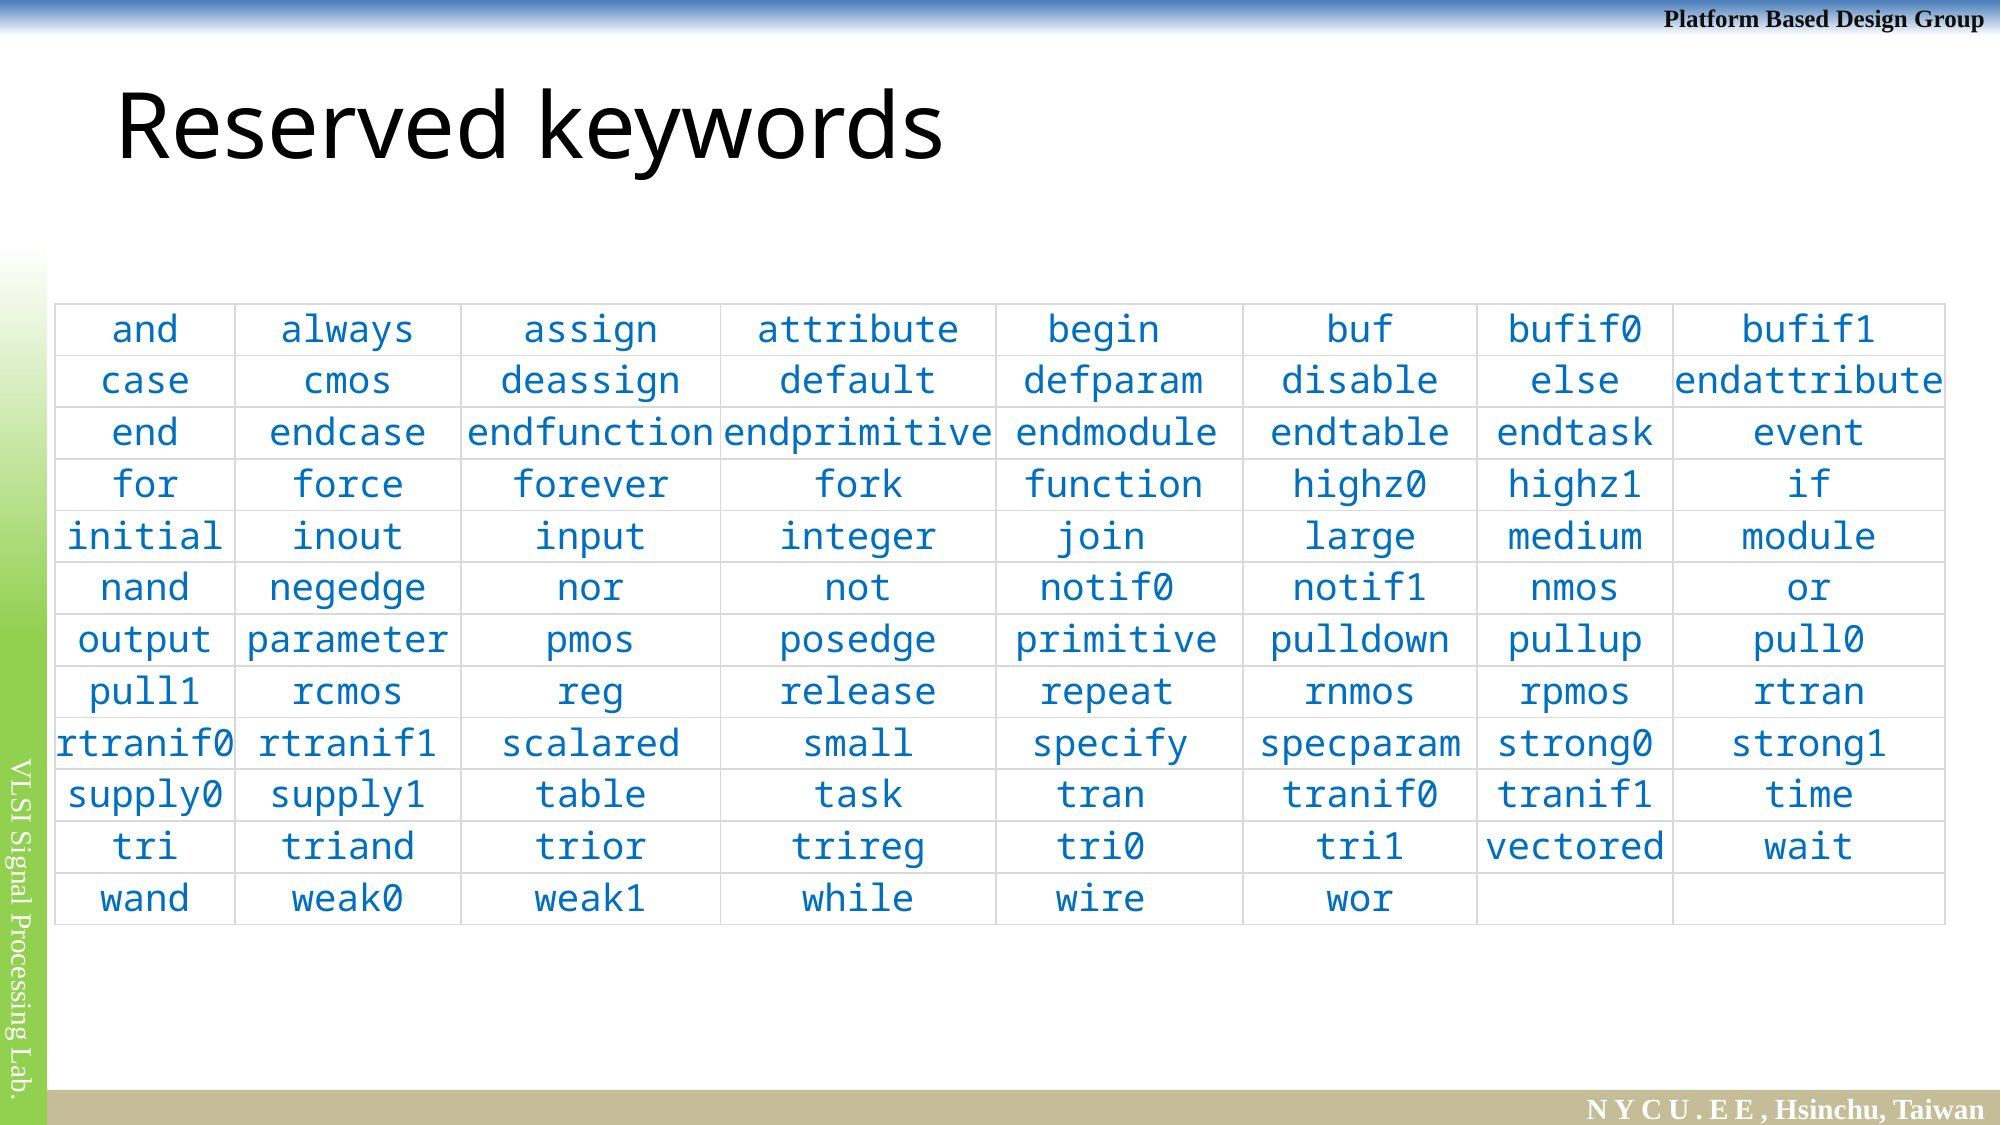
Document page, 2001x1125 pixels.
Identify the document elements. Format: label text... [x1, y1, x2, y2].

table_cell posedge [721, 615, 995, 665]
table_cell rcmos [236, 667, 460, 717]
table_cell or [1674, 563, 1944, 613]
table_cell time [1674, 770, 1944, 820]
table_cell case [56, 356, 234, 406]
table_cell small [721, 718, 995, 768]
table_cell else [1478, 356, 1672, 406]
table_cell nor [462, 563, 720, 613]
table_cell reg [462, 667, 720, 717]
table_cell supply0 [56, 770, 234, 820]
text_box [0, 472, 47, 476]
table_cell vectored [1478, 822, 1672, 872]
table_cell triand [236, 822, 460, 872]
table_cell large [1244, 511, 1476, 561]
table_cell for [56, 460, 234, 510]
table_cell weak1 [462, 874, 720, 924]
table_cell default [721, 356, 995, 406]
table_cell defparam [997, 356, 1242, 406]
table_cell rpmos [1478, 667, 1672, 717]
table_cell end [56, 408, 234, 458]
table_cell join [997, 511, 1242, 561]
table_cell strong1 [1674, 718, 1944, 768]
table_cell force [236, 460, 460, 510]
table_cell highz1 [1478, 460, 1672, 510]
table_cell cmos [236, 356, 460, 406]
table_cell weak0 [236, 874, 460, 924]
table_cell initial [56, 511, 234, 561]
table_cell table [462, 770, 720, 820]
table_cell endfunction [462, 408, 720, 458]
table_cell task [721, 770, 995, 820]
table_cell rtranif0 [56, 718, 234, 768]
table_header always [236, 305, 460, 355]
table_cell strong0 [1478, 718, 1672, 768]
table_cell primitive [997, 615, 1242, 665]
table_cell disable [1244, 356, 1476, 406]
table_cell output [56, 615, 234, 665]
table_header bufif0 [1478, 305, 1672, 355]
table_cell not [721, 563, 995, 613]
table_cell forever [462, 460, 720, 510]
table_cell [1674, 874, 1944, 924]
table_cell release [721, 667, 995, 717]
table_cell tri1 [1244, 822, 1476, 872]
table_cell endattribute [1674, 356, 1944, 406]
table_cell event [1674, 408, 1944, 458]
table_cell while [721, 874, 995, 924]
table_cell pull1 [56, 667, 234, 717]
table_cell notif1 [1244, 563, 1476, 613]
title Reserved keywords [99, 44, 1901, 200]
table_cell repeat [997, 667, 1242, 717]
table_cell endtask [1478, 408, 1672, 458]
table_cell wor [1244, 874, 1476, 924]
table_cell integer [721, 511, 995, 561]
table_cell inout [236, 511, 460, 561]
table_cell wait [1674, 822, 1944, 872]
table_cell specparam [1244, 718, 1476, 768]
table_header buf [1244, 305, 1476, 355]
table_header attribute [721, 305, 995, 355]
table_cell wand [56, 874, 234, 924]
table_cell tranif1 [1478, 770, 1672, 820]
table_cell medium [1478, 511, 1672, 561]
table_cell rtran [1674, 667, 1944, 717]
table_cell rnmos [1244, 667, 1476, 717]
table_cell parameter [236, 615, 460, 665]
table_cell specify [997, 718, 1242, 768]
table_cell endmodule [997, 408, 1242, 458]
table_cell tri [56, 822, 234, 872]
table_cell trior [462, 822, 720, 872]
table_cell rtranif1 [236, 718, 460, 768]
table_cell endcase [236, 408, 460, 458]
table_cell nmos [1478, 563, 1672, 613]
table_cell pullup [1478, 615, 1672, 665]
table_cell fork [721, 460, 995, 510]
table_cell supply1 [236, 770, 460, 820]
table_header and [56, 305, 234, 355]
table_cell deassign [462, 356, 720, 406]
table_cell wire [997, 874, 1242, 924]
table_cell [1478, 874, 1672, 924]
table_cell module [1674, 511, 1944, 561]
table_header bufif1 [1674, 305, 1944, 355]
table_cell nand [56, 563, 234, 613]
table_cell scalared [462, 718, 720, 768]
table_cell tri0 [997, 822, 1242, 872]
table_cell pulldown [1244, 615, 1476, 665]
table_cell tranif0 [1244, 770, 1476, 820]
table_header begin [997, 305, 1242, 355]
table_cell negedge [236, 563, 460, 613]
table_cell endprimitive [721, 408, 995, 458]
table_cell tran [997, 770, 1242, 820]
table_cell input [462, 511, 720, 561]
table_cell endtable [1244, 408, 1476, 458]
table_cell function [997, 460, 1242, 510]
table_cell pull0 [1674, 615, 1944, 665]
table_cell if [1674, 460, 1944, 510]
table_cell notif0 [997, 563, 1242, 613]
table_cell trireg [721, 822, 995, 872]
table_cell highz0 [1244, 460, 1476, 510]
table_cell pmos [462, 615, 720, 665]
table_header assign [462, 305, 720, 355]
